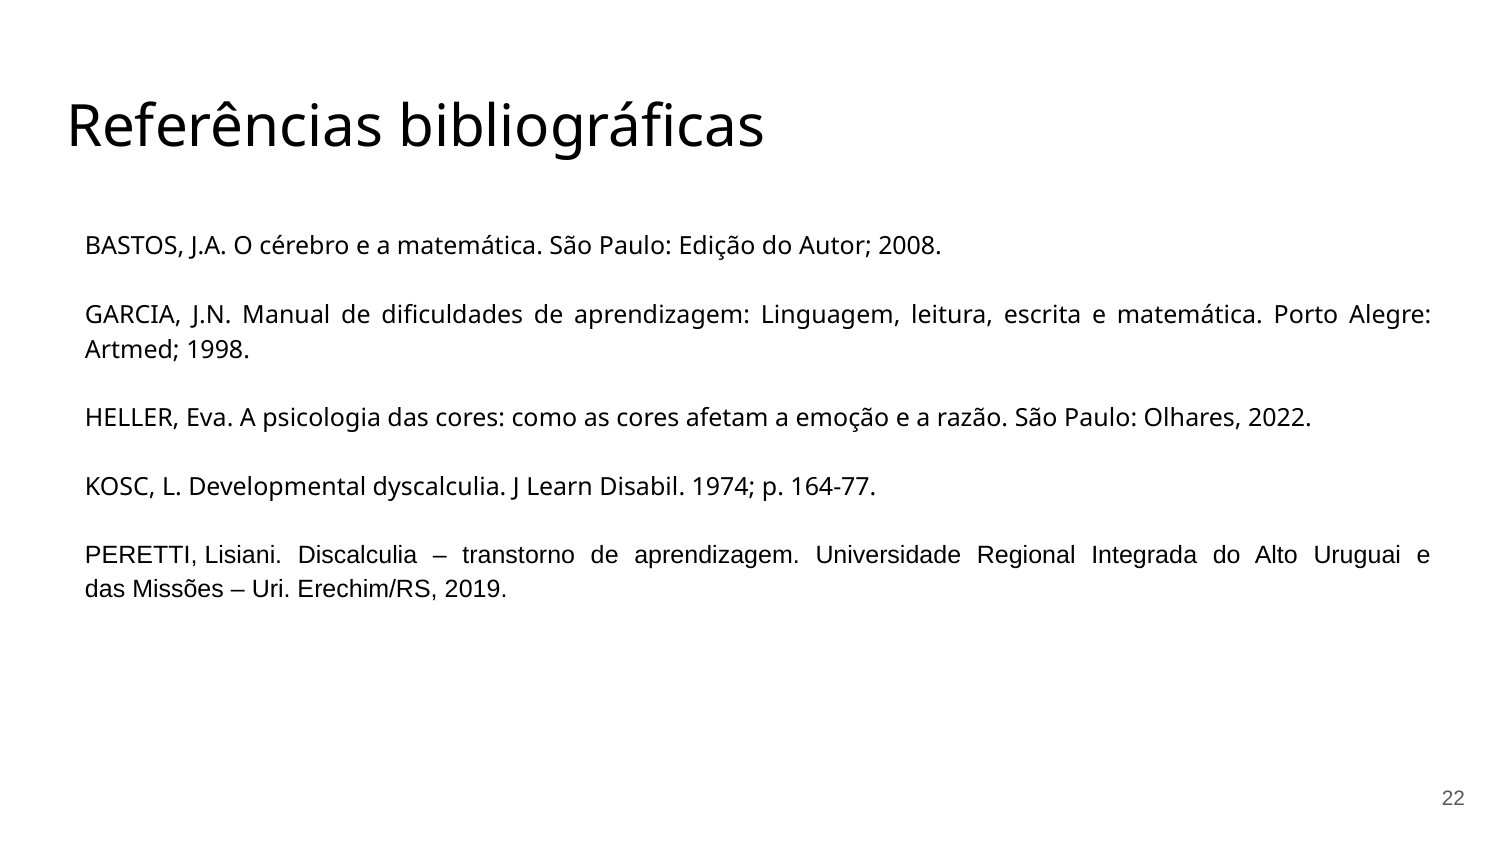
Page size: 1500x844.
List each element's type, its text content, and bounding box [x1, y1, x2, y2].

slide_number 22 [1389, 764, 1480, 830]
list BASTOS, J.A. O cérebro e a matemática. São Paulo: Edição do Autor; 2008. GARCIA, J.N. Manual de dificuldades de aprendizagem: Linguagem, leitura, escrita e matemática. Porto Alegre: Artmed; 1998. HELLER, Eva. A psicologia das cores: como as cores afetam a emoção e a razão. São Paulo: Olhares, 2022. KOSC, L. Developmental dyscalculia. J Learn Disabil. 1974; p. 164-77. PERETTI, Lisiani. Discalculia – transtorno de aprendizagem. Universidade Regional Integrada do Alto Uruguai e das Missões – Uri. Erechim/RS, 2019. [51, 210, 1449, 771]
title Referências bibliográficas [51, 72, 1449, 167]
